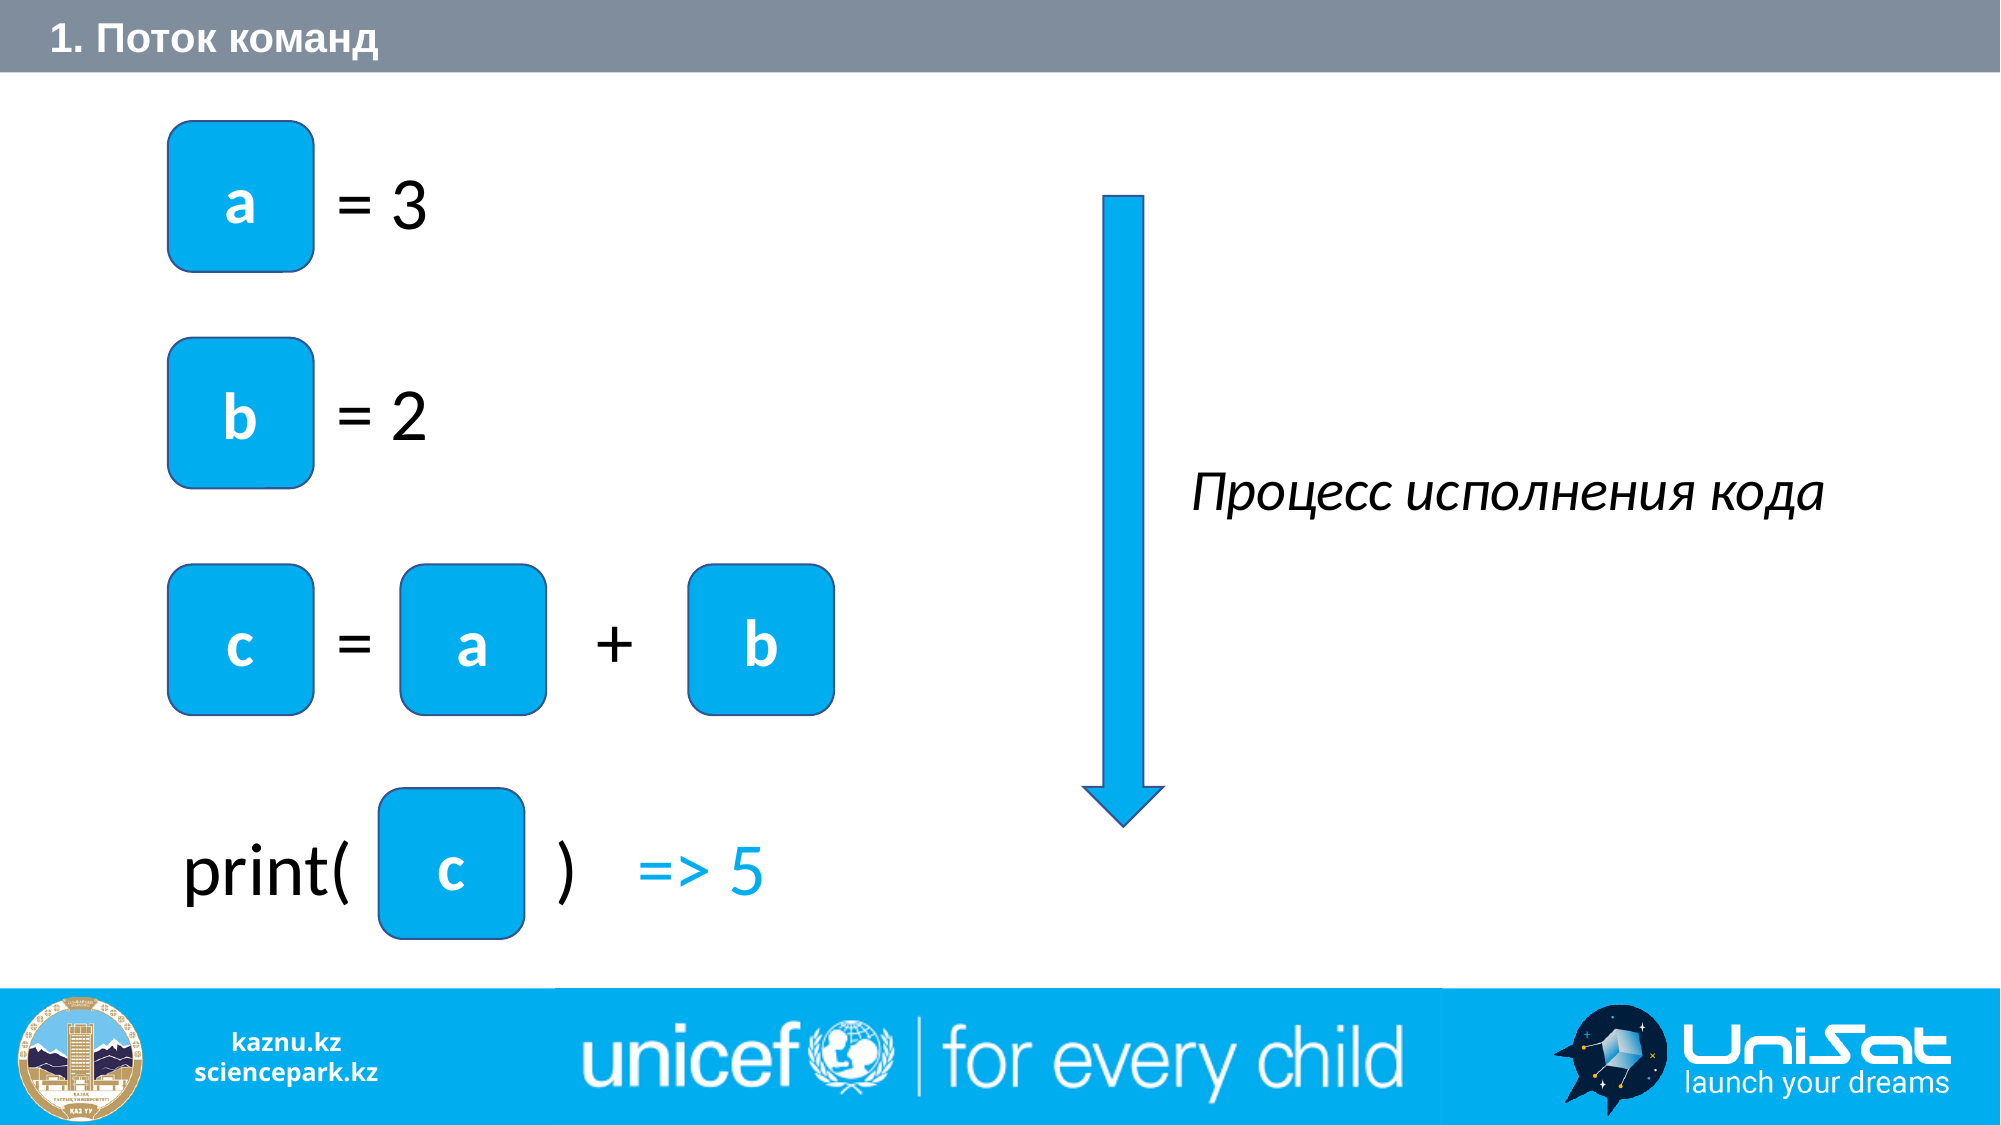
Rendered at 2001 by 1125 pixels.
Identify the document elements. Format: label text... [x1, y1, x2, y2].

text_box [1080, 194, 1166, 829]
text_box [167, 337, 772, 489]
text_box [167, 121, 772, 272]
text_box 1. Поток команд [0, 0, 2000, 73]
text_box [400, 564, 835, 716]
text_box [167, 788, 618, 939]
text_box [167, 564, 392, 716]
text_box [0, 988, 2000, 1125]
text_box => 5 [622, 813, 1073, 918]
text_box Процесс исполнения кода [1175, 444, 1871, 530]
